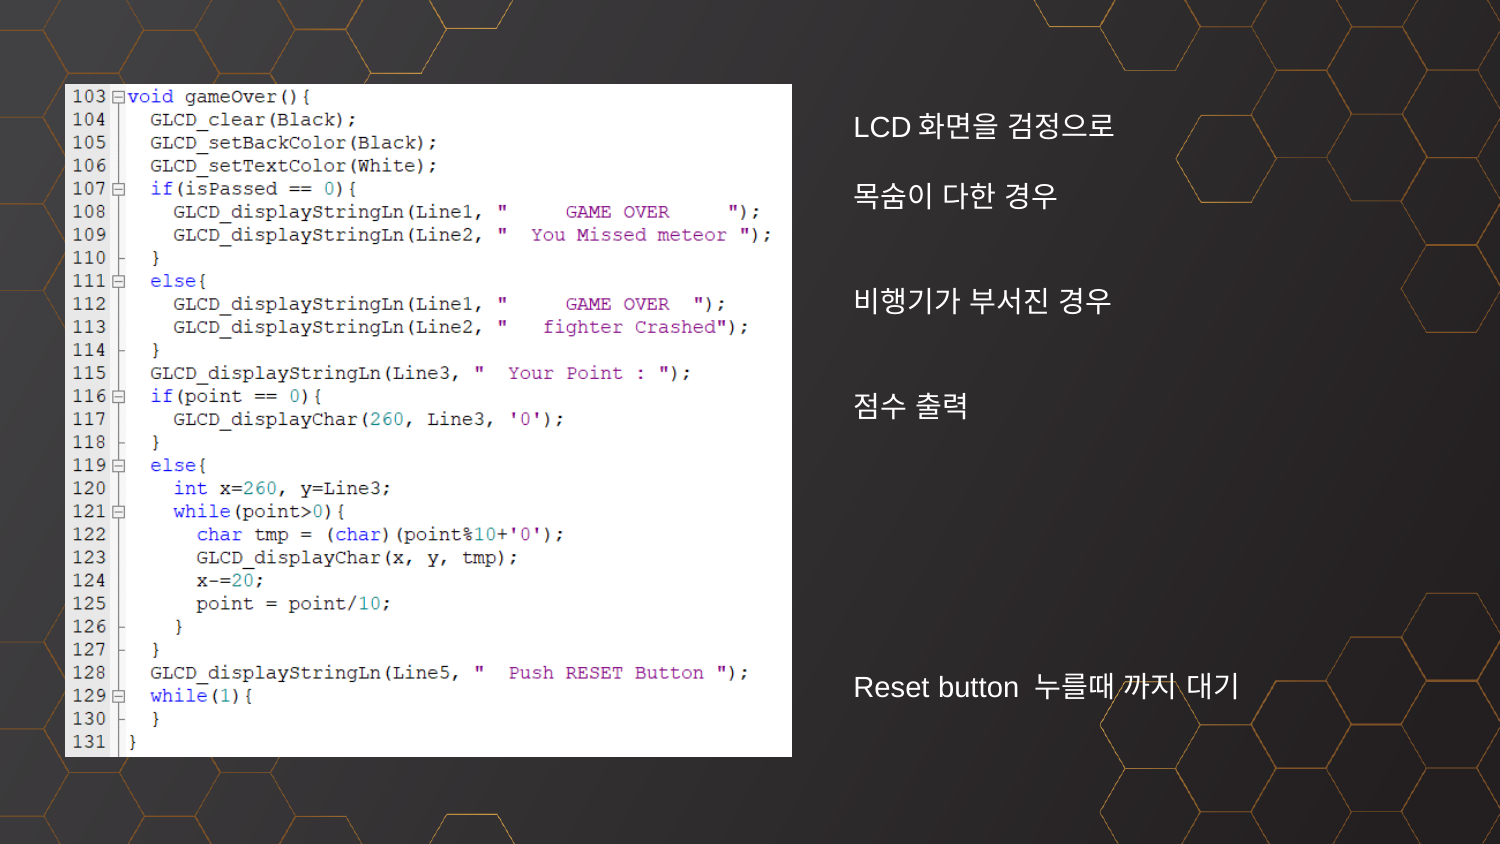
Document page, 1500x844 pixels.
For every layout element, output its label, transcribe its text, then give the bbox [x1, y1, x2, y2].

text_box LCD화면을 검정으로 목숨이 다한 경우 비행기가 부서진 경우 점수 출력 Reset button 누를때 까지 대기 [838, 101, 1402, 711]
picture [0, 0, 1500, 844]
